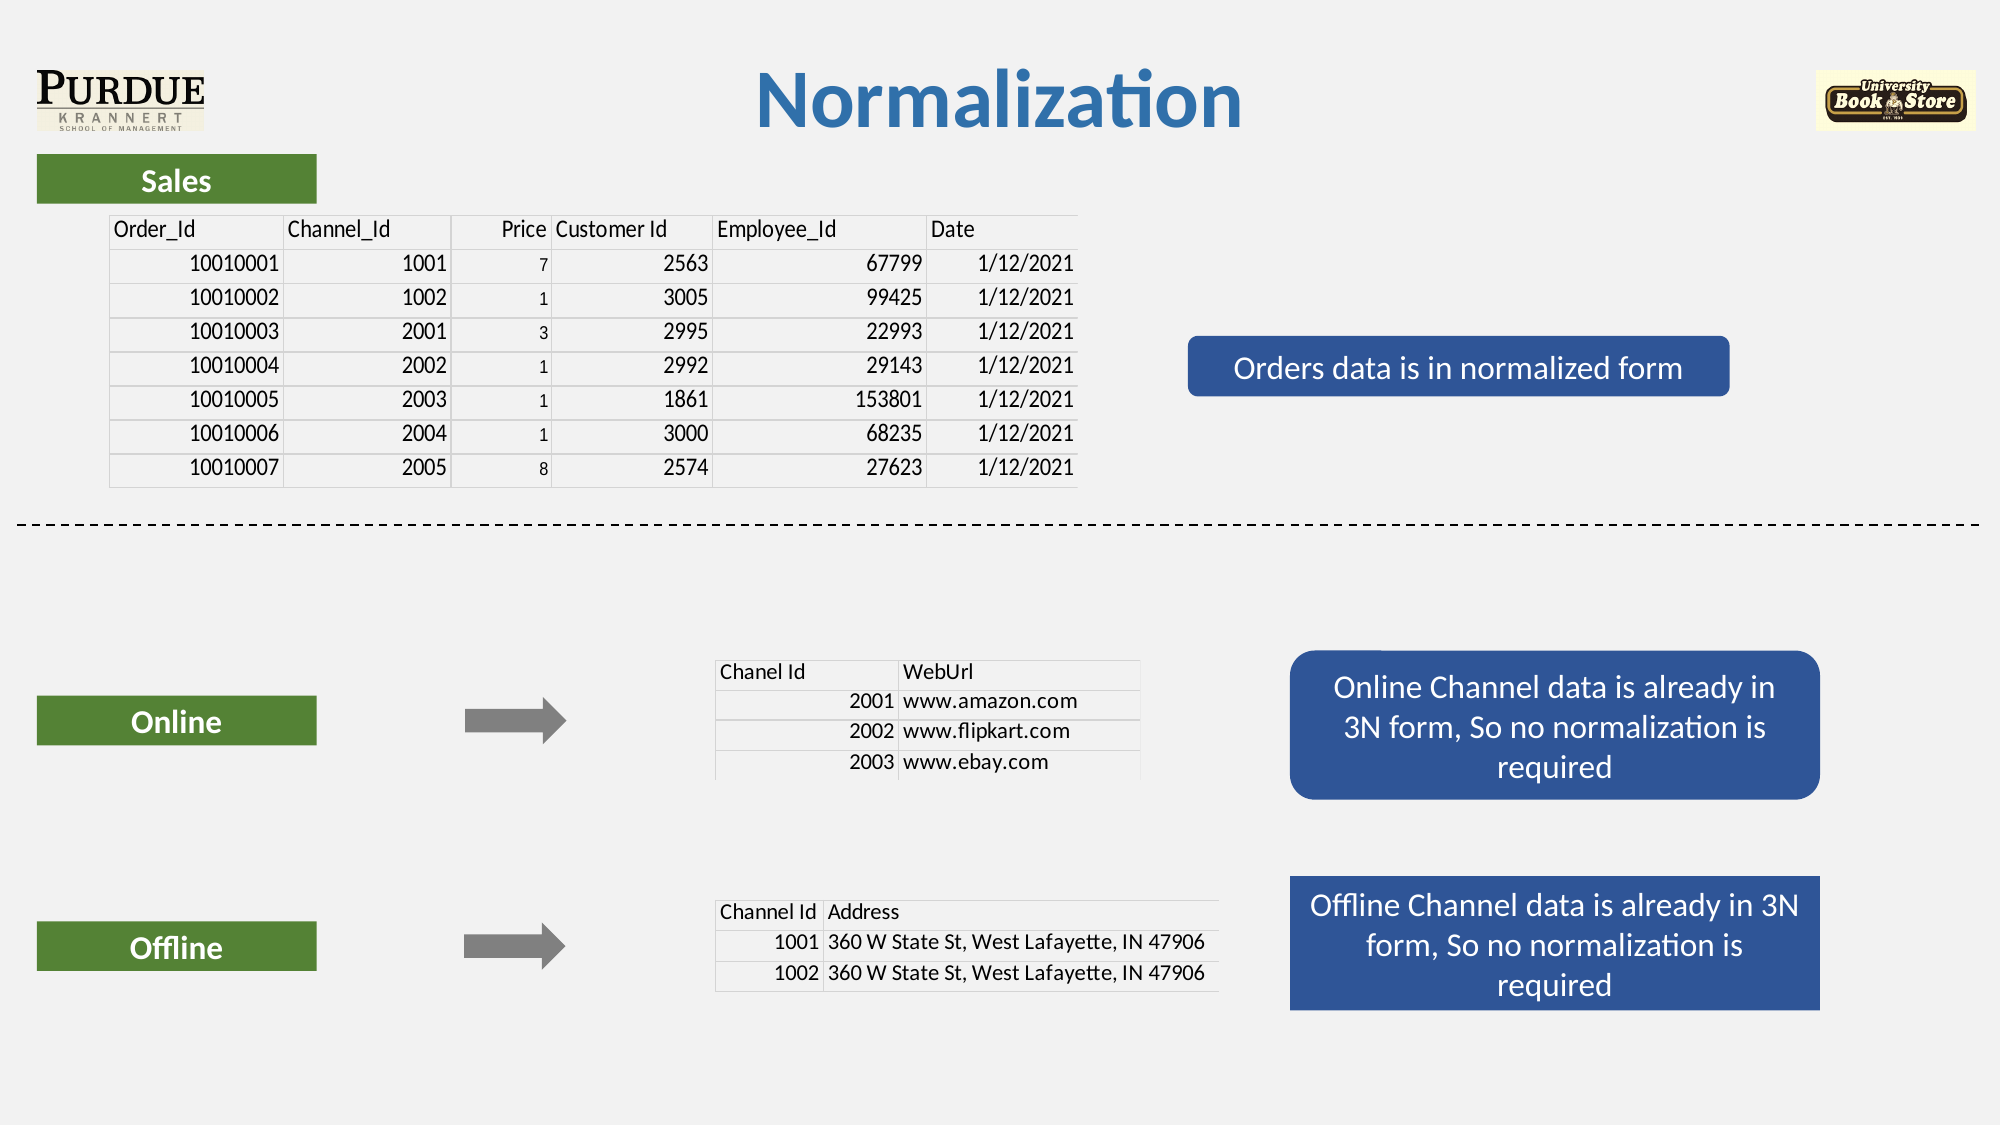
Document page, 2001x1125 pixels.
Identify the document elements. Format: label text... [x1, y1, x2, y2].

picture [37, 70, 204, 131]
text_box Sales [36, 153, 318, 205]
text_box [463, 919, 567, 973]
picture [715, 659, 1142, 782]
text_box Online Channel data is already in 3N form, So no normalization is required [1289, 650, 1821, 800]
text_box Online [36, 695, 318, 746]
picture [108, 214, 1079, 489]
text_box Orders data is in normalized form [1187, 335, 1730, 397]
text_box [464, 694, 568, 747]
text_box Offline [36, 920, 318, 972]
text_box Normalization [156, 60, 1844, 141]
picture [715, 899, 1221, 993]
text_box Offline Channel data is already in 3N form, So no normalization is required [1290, 876, 1820, 1011]
picture [1816, 70, 1976, 131]
